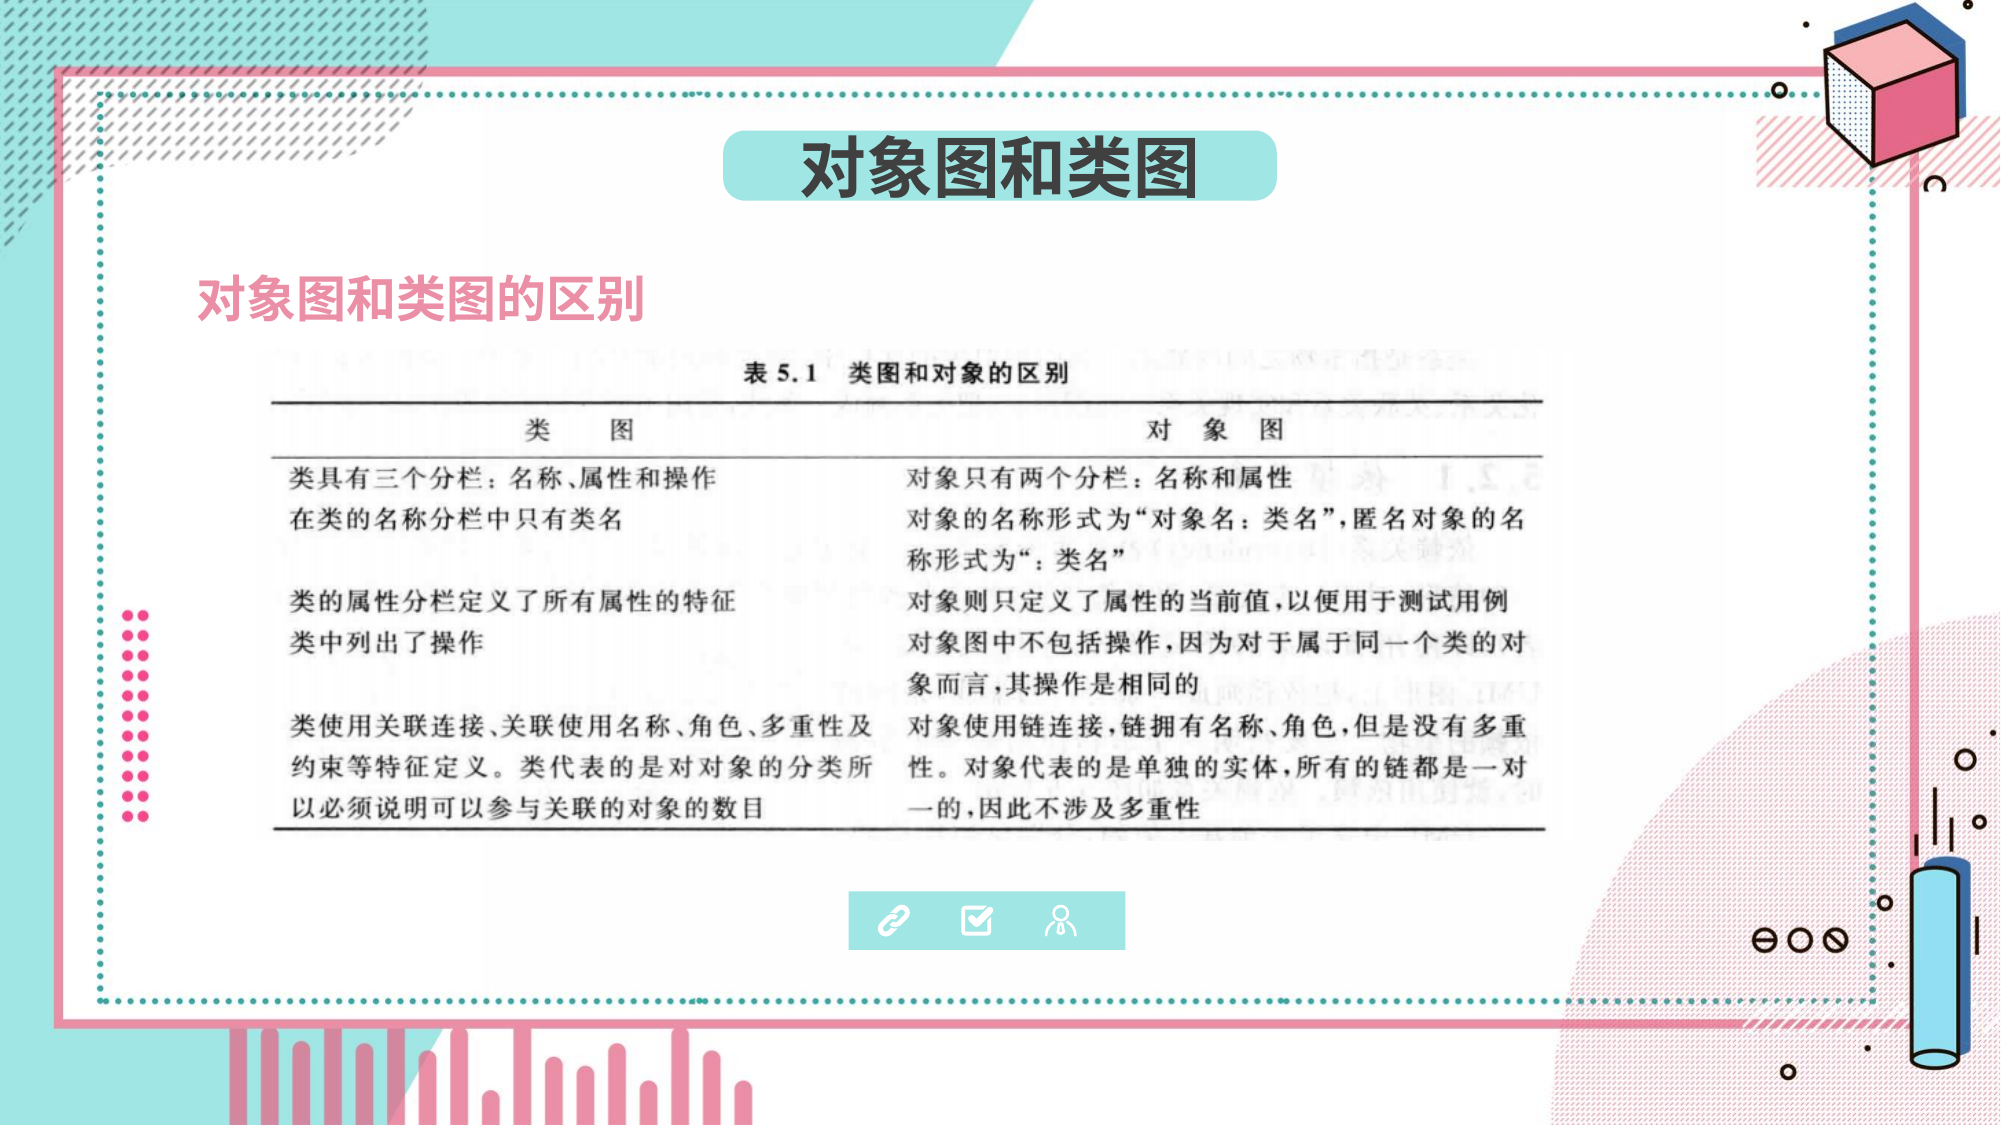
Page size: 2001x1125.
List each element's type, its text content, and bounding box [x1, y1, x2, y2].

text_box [848, 891, 1126, 950]
text_box 对象图和类图的区别 [181, 260, 662, 336]
text_box 对象图和类图 [722, 129, 1278, 202]
picture [0, 0, 2001, 1125]
